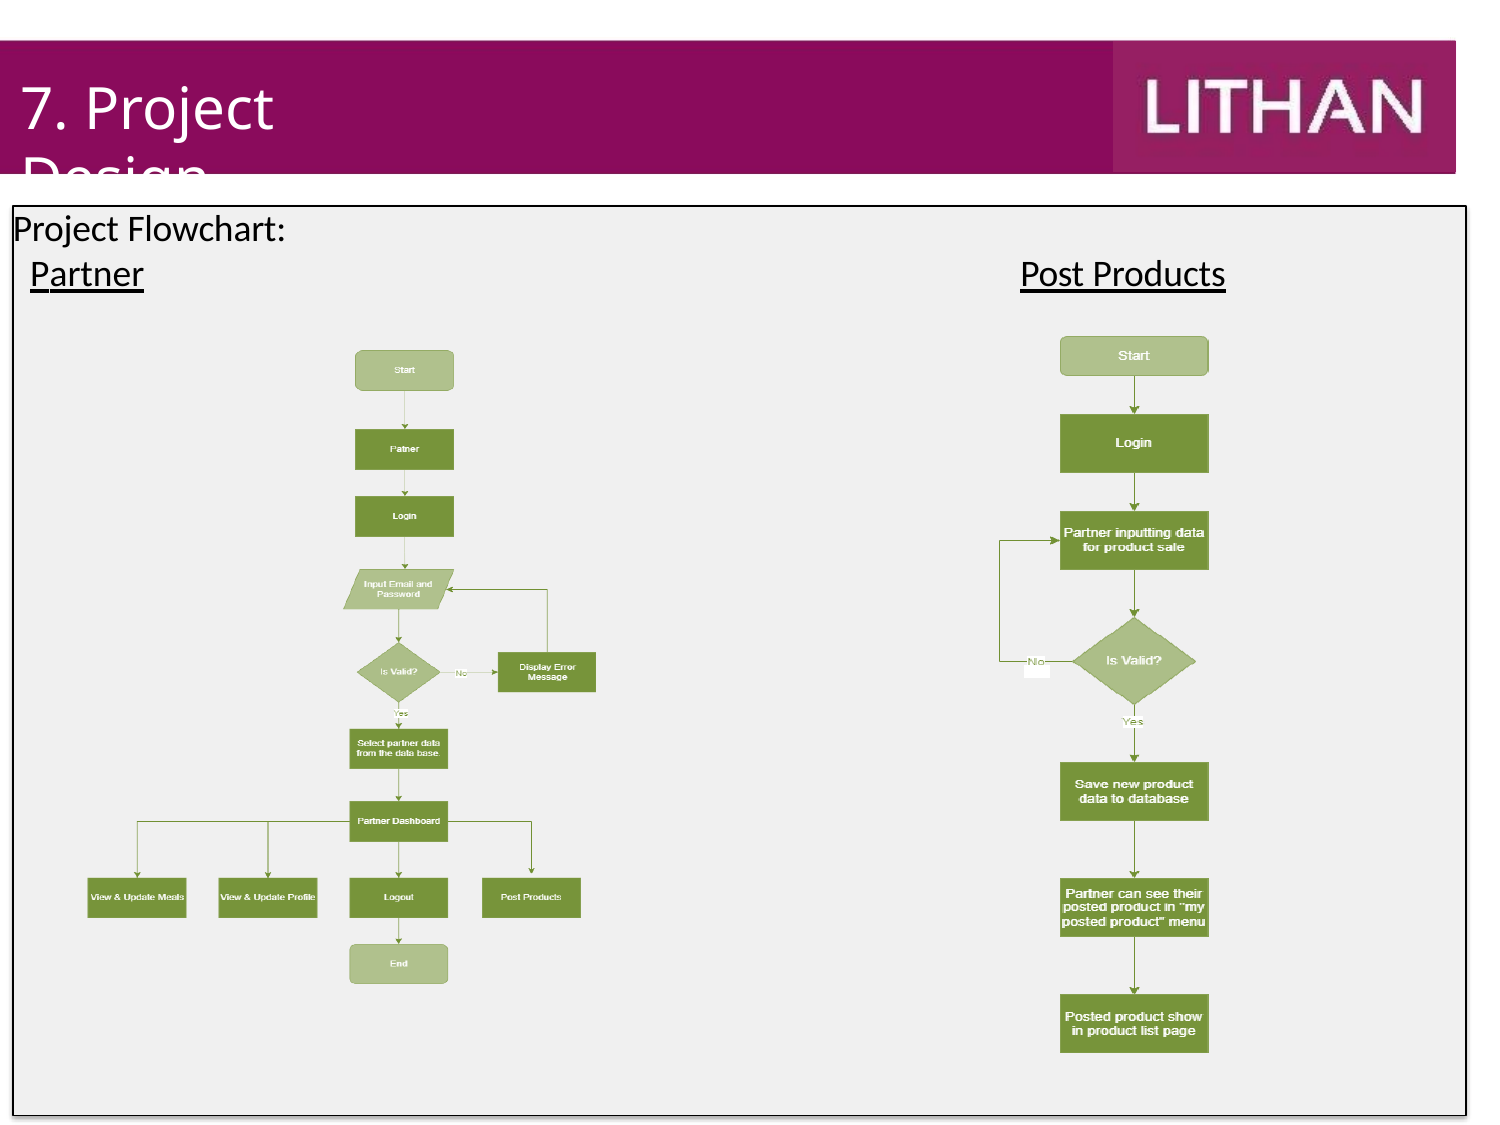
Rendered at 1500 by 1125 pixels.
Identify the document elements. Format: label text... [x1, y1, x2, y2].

picture [86, 350, 596, 984]
picture [999, 335, 1209, 1053]
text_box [6, 204, 1472, 1125]
title 7. Project Design [18, 68, 466, 203]
picture [0, 37, 1457, 178]
